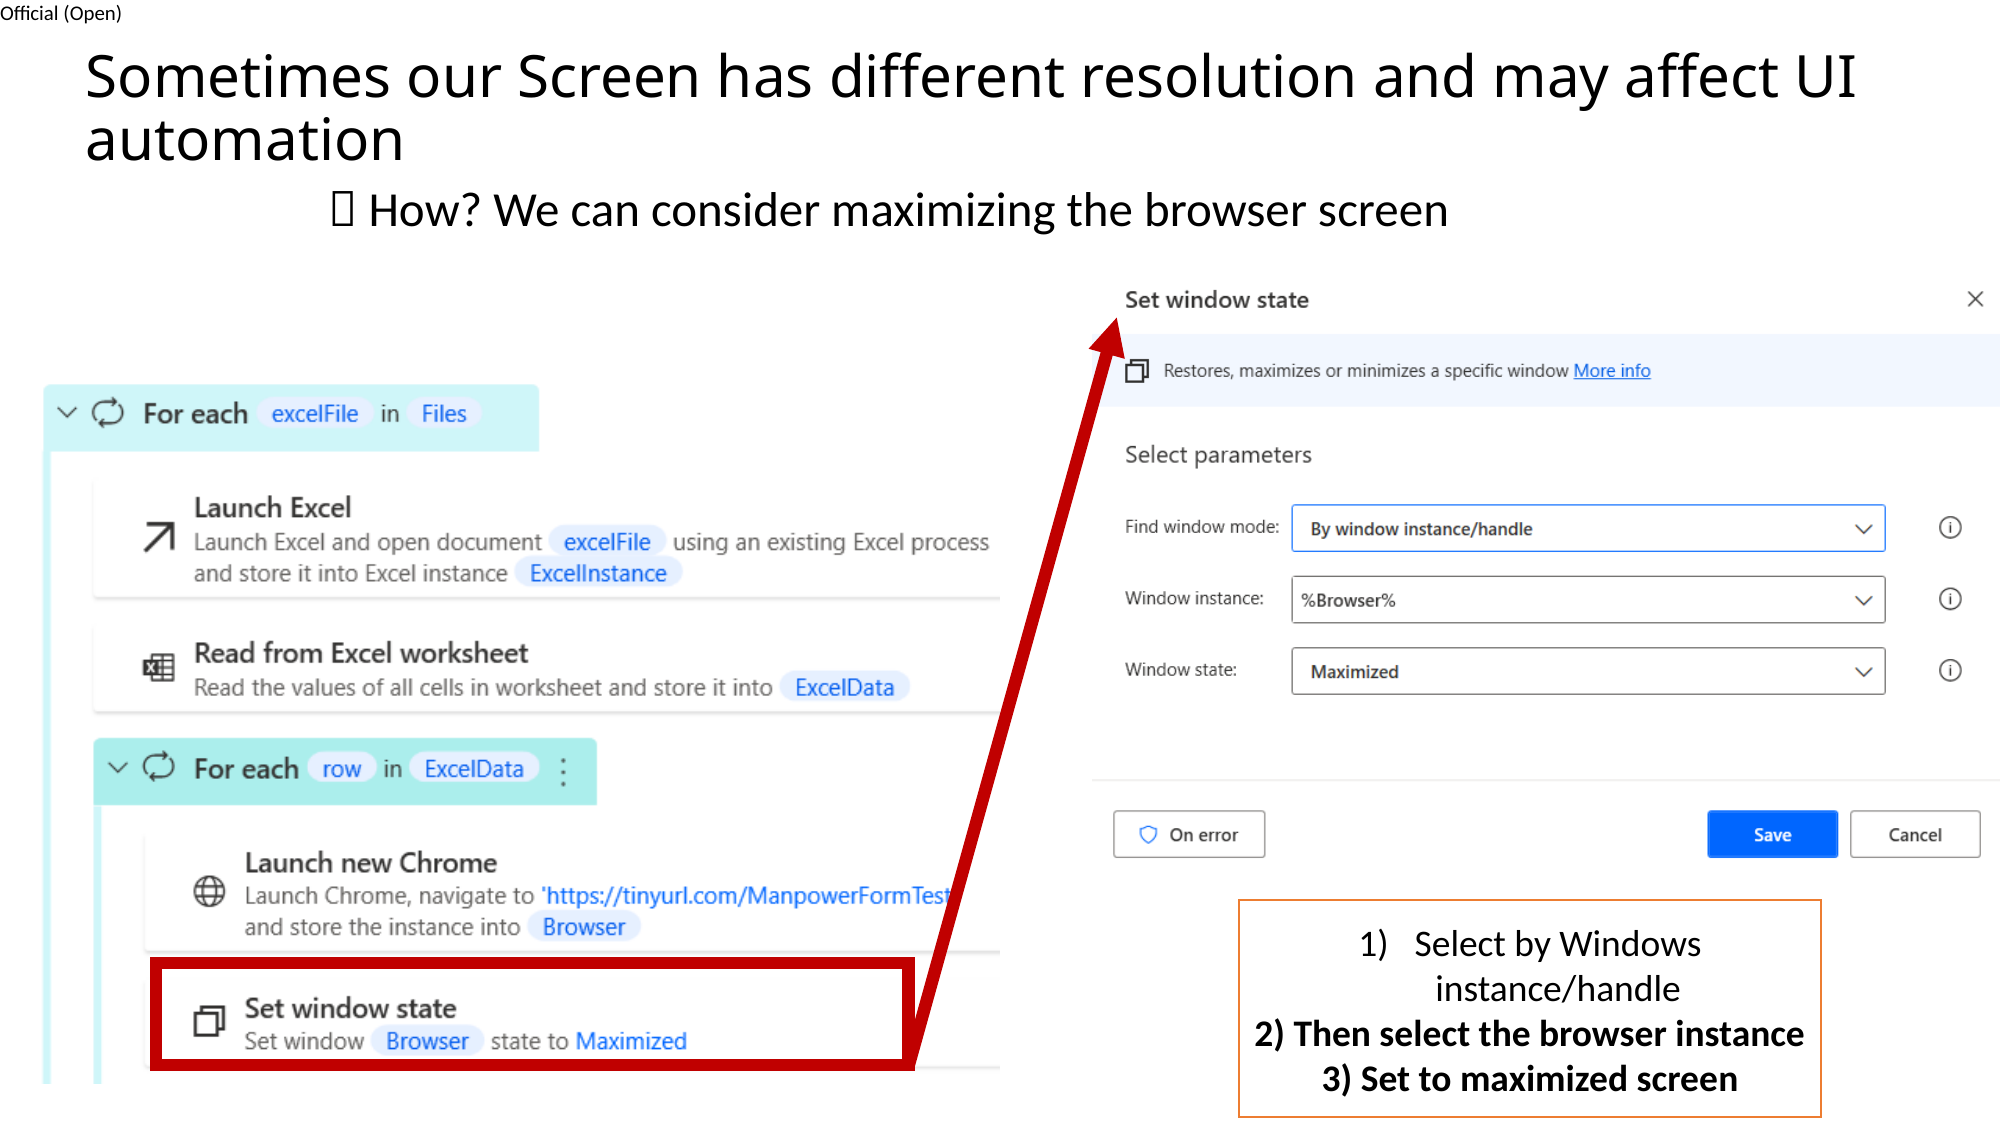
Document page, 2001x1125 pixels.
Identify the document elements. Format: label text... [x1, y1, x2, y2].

picture [1092, 271, 2000, 864]
list  How? We can consider maximizing the browser screen [313, 177, 1557, 281]
picture [39, 383, 1000, 1084]
text_box Select by Windows instance/handle 2) Then select the browser instance 3) Set to maximized screen [1238, 899, 1822, 1118]
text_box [908, 317, 1117, 1066]
title Sometimes our Screen has different resolution and may affect UI automation [70, 1, 1998, 220]
